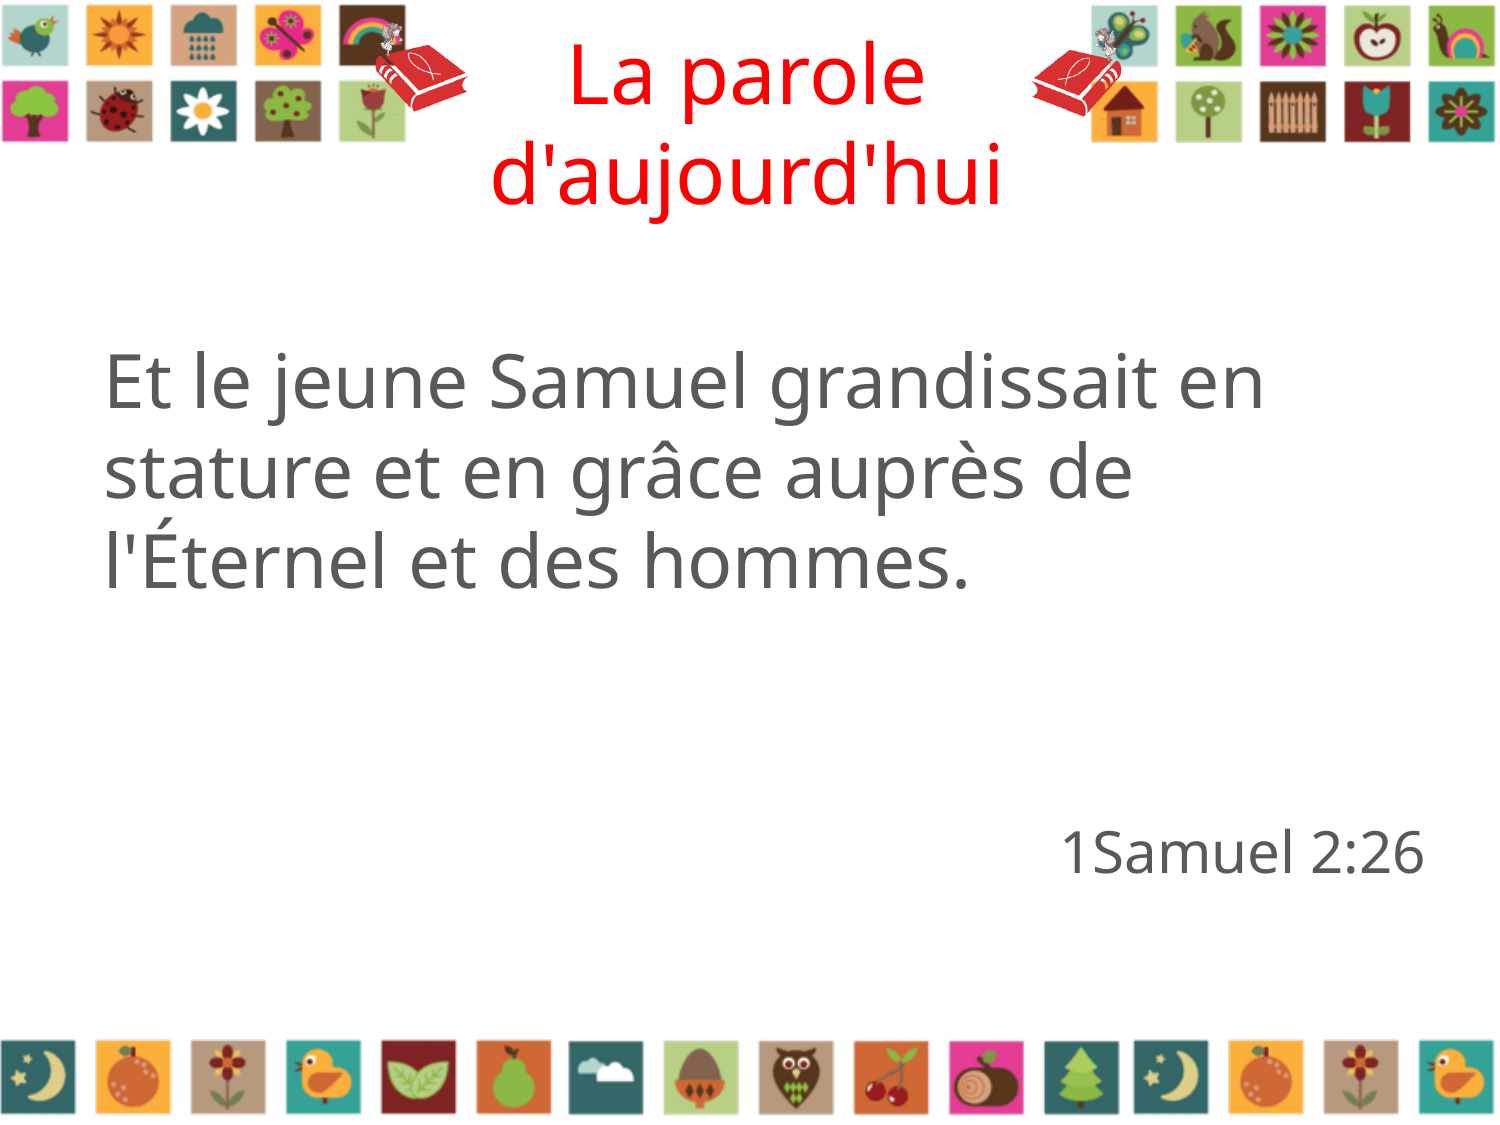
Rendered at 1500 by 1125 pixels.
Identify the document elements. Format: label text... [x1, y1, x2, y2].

text_box La parole d'aujourd'hui [414, 13, 1080, 229]
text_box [0, 1028, 1500, 1118]
text_box Et le jeune Samuel grandissait en stature et en grâce auprès de l'Éternel et des hommes. [88, 326, 1436, 611]
picture [999, 3, 1500, 150]
text_box 1Samuel 2:26 [808, 807, 1441, 893]
picture [0, 3, 501, 150]
